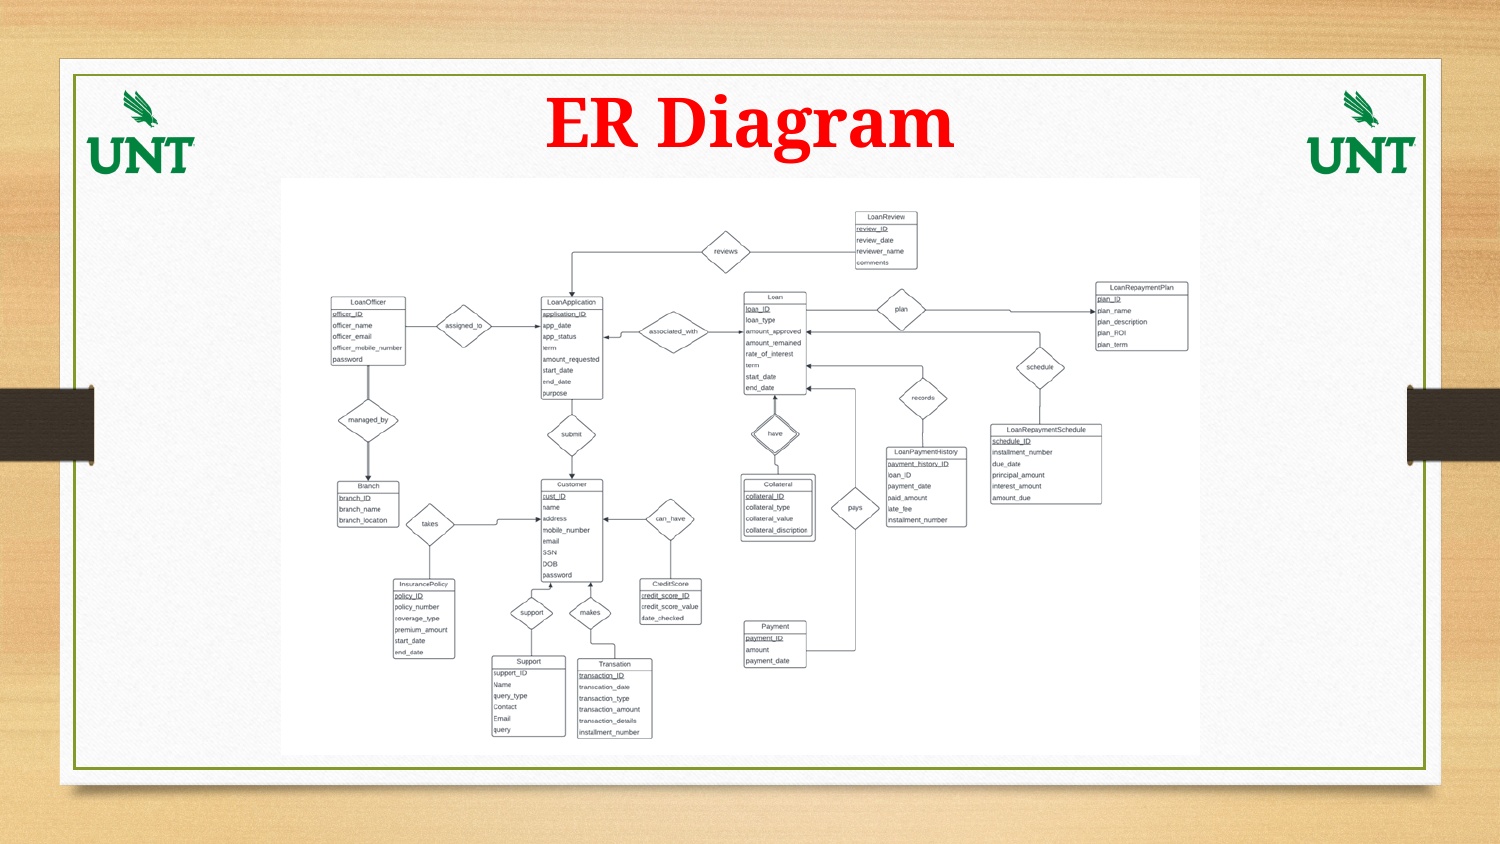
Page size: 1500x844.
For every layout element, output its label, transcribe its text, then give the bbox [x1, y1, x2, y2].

picture [0, 0, 1500, 844]
title ER Diagram [108, 60, 1394, 179]
